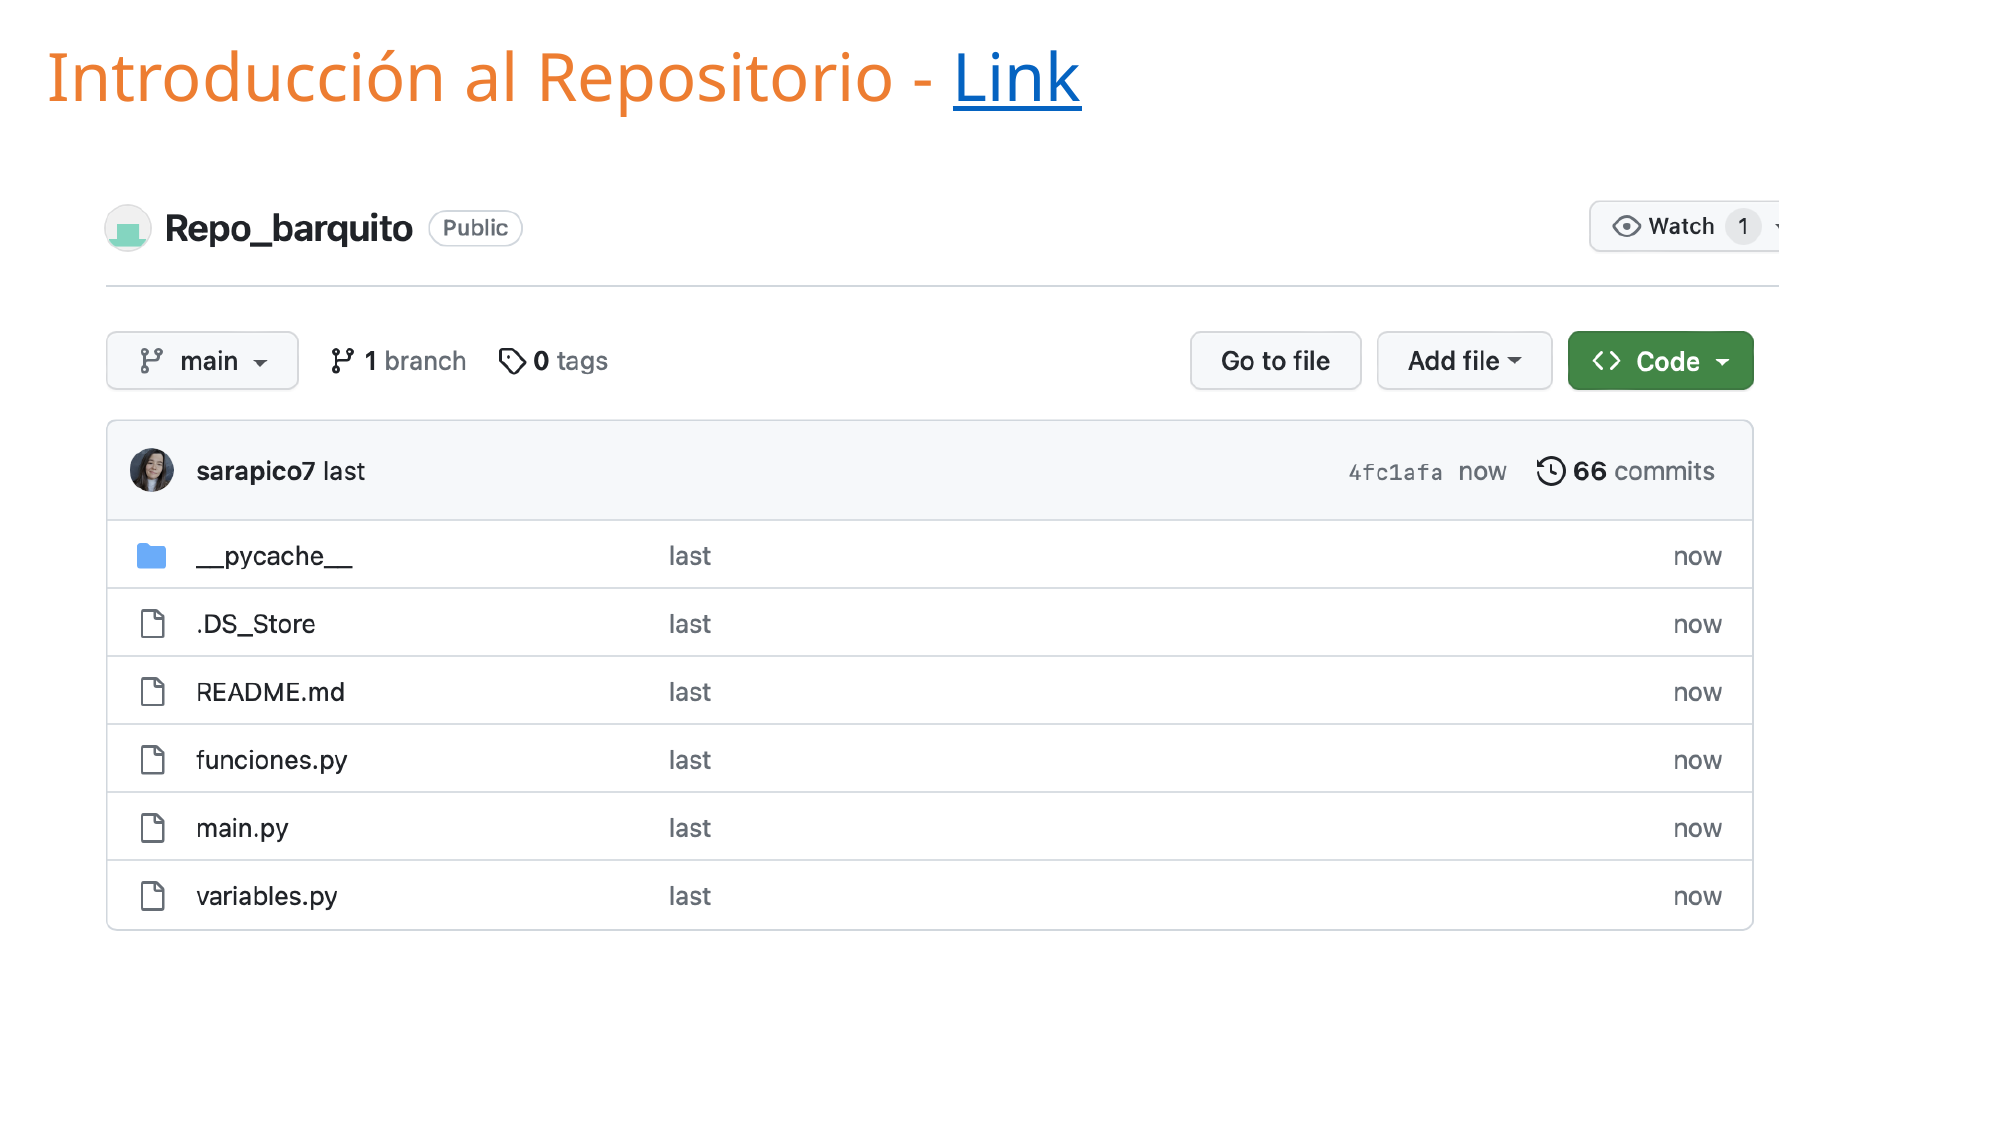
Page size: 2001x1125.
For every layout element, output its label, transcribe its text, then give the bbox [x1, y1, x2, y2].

text_box Introducción al Repositorio - Link [32, 28, 1977, 128]
picture [95, 178, 1779, 947]
